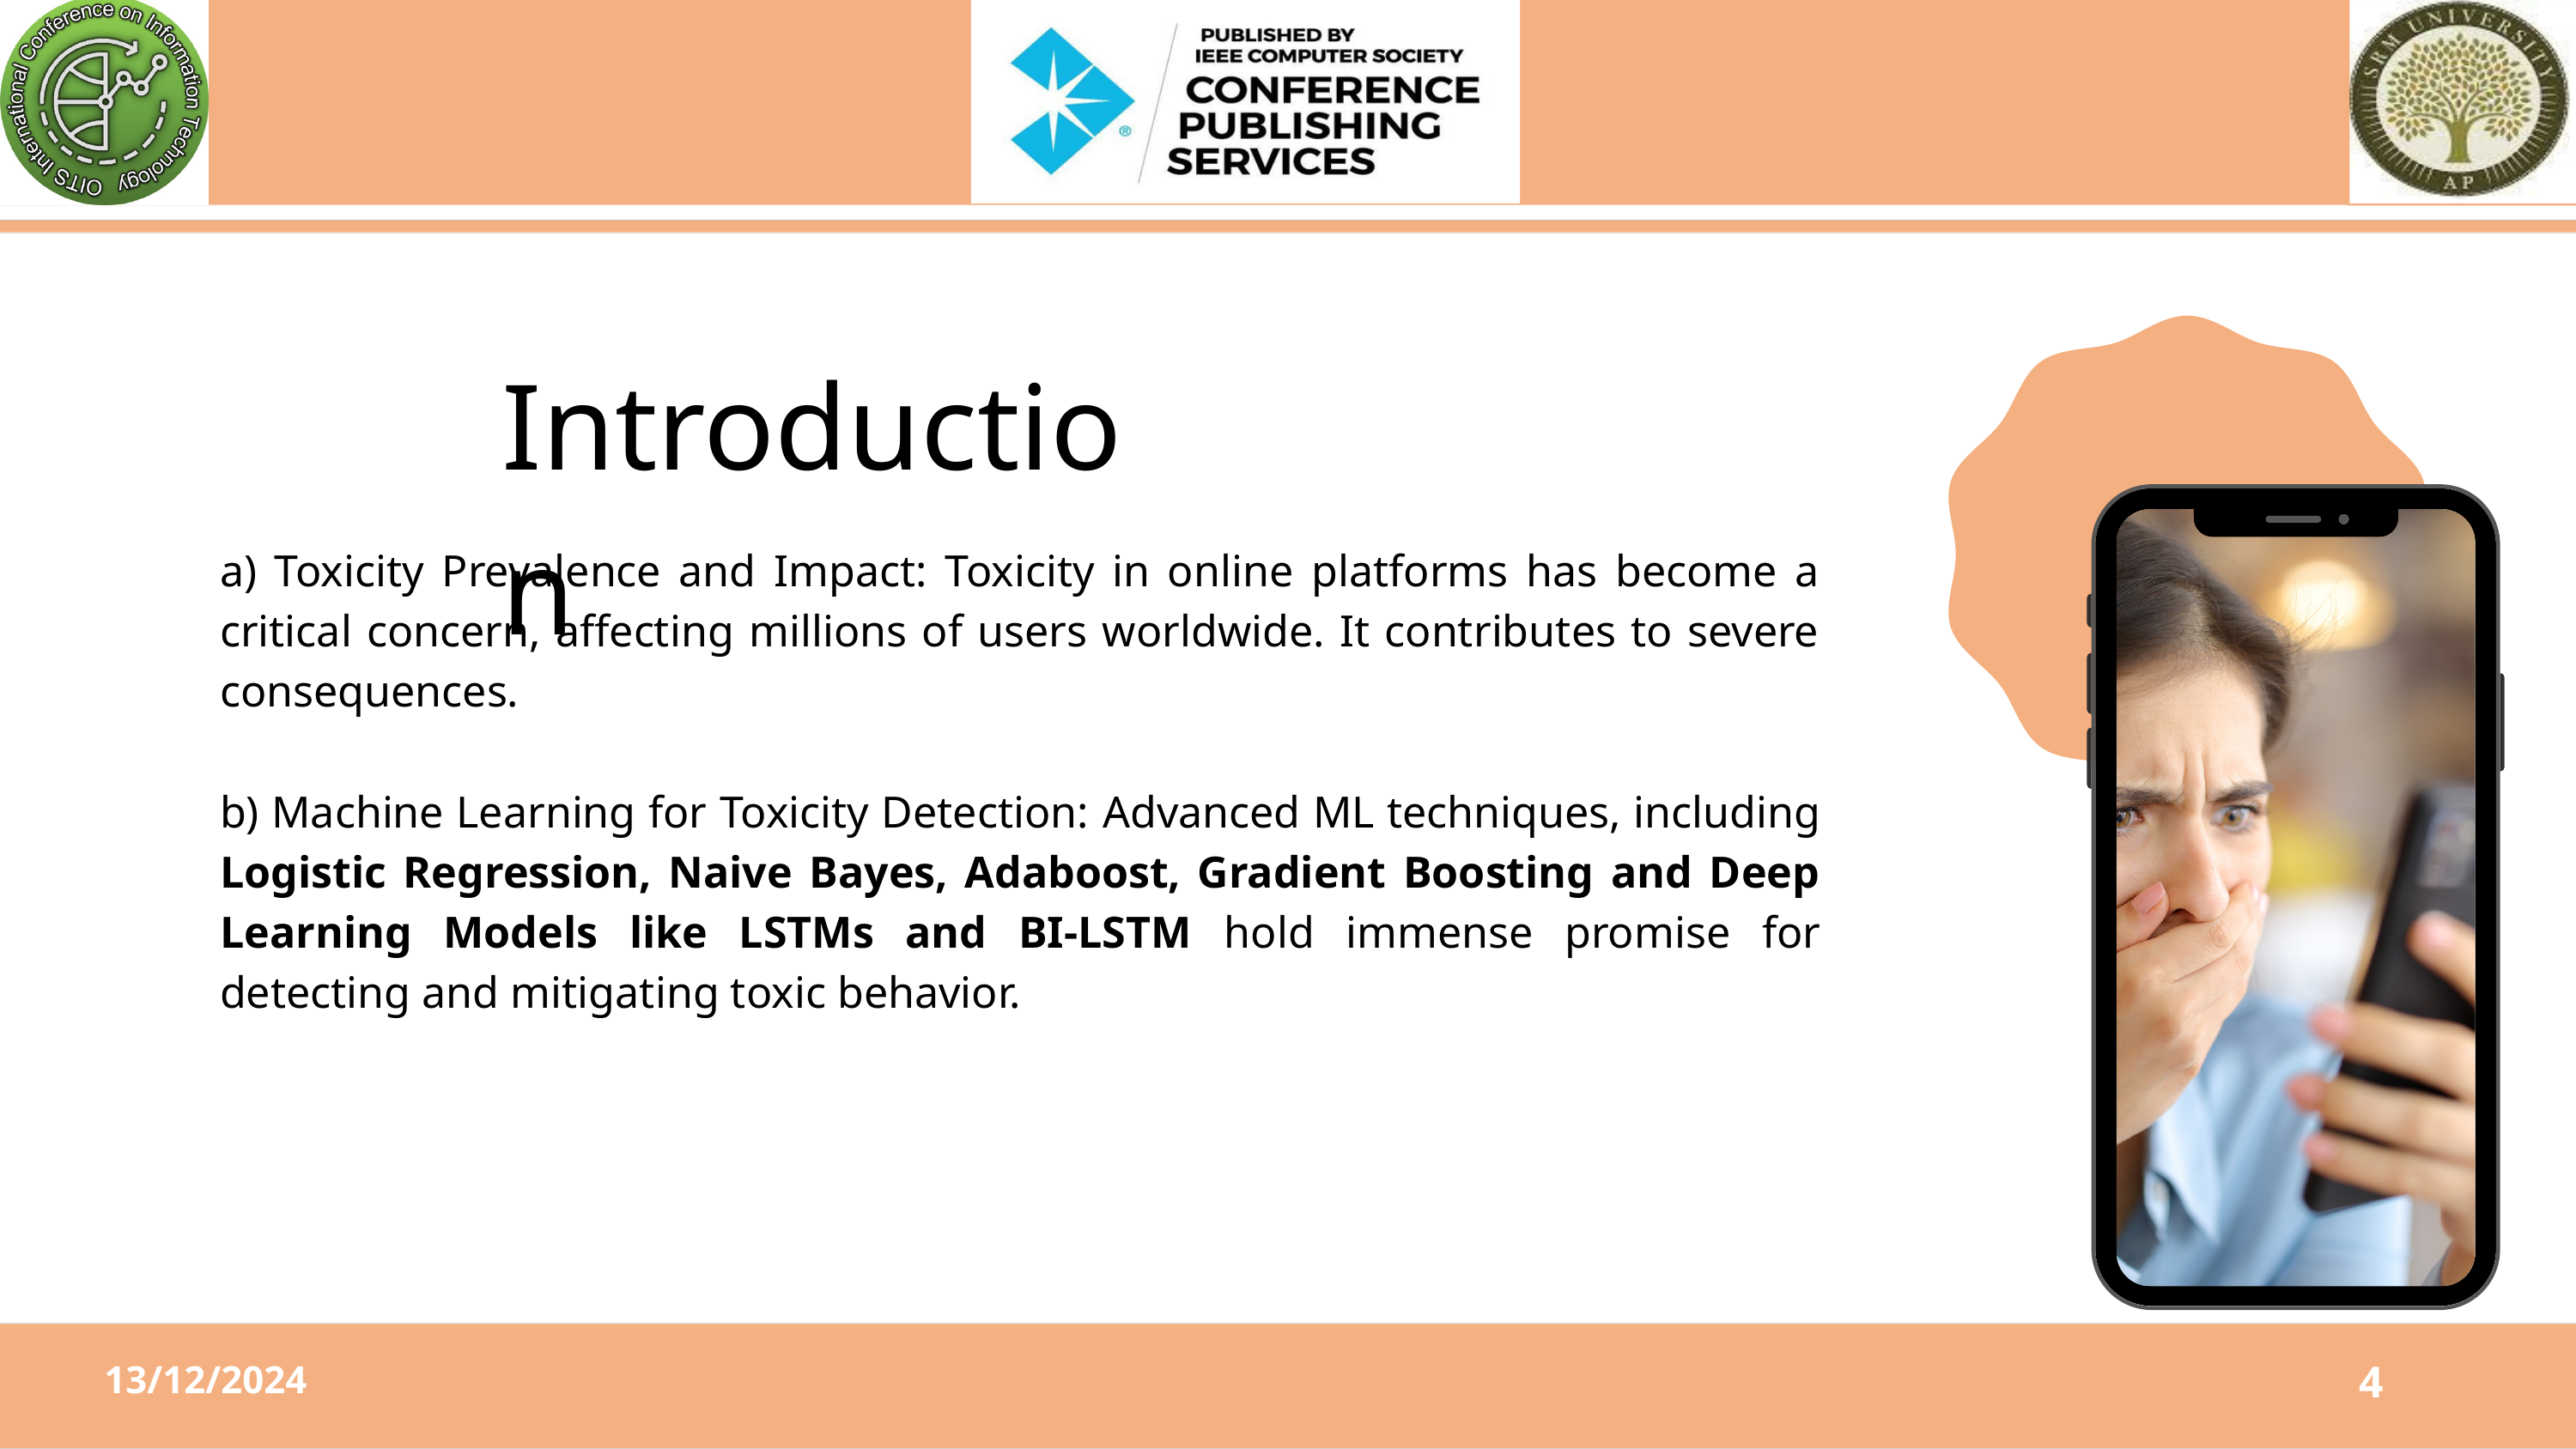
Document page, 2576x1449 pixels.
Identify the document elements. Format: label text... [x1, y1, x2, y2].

text_box [0, 1310, 2576, 1449]
text_box a) Toxicity Prevalence and Impact: Toxicity in online platforms has become a critical concern, affecting millions of users worldwide. It contributes to severe consequences. b) Machine Learning for Toxicity Detection: Advanced ML techniques, including Logistic Regression, Naive Bayes, Adaboost, Gradient Boosting and Deep Learning Models like LSTMs and BI-LSTM hold immense promise for detecting and mitigating toxic behavior. [220, 535, 1822, 1138]
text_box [1943, 315, 2432, 794]
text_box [2087, 483, 2505, 1311]
text_box Introduction [501, 327, 1156, 535]
text_box [0, 0, 2576, 1279]
text_box 4 [2359, 1346, 2382, 1407]
text_box [970, 0, 1521, 204]
text_box [0, 0, 209, 205]
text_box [2347, 0, 2576, 206]
text_box 13/12/2024 [104, 1349, 336, 1402]
